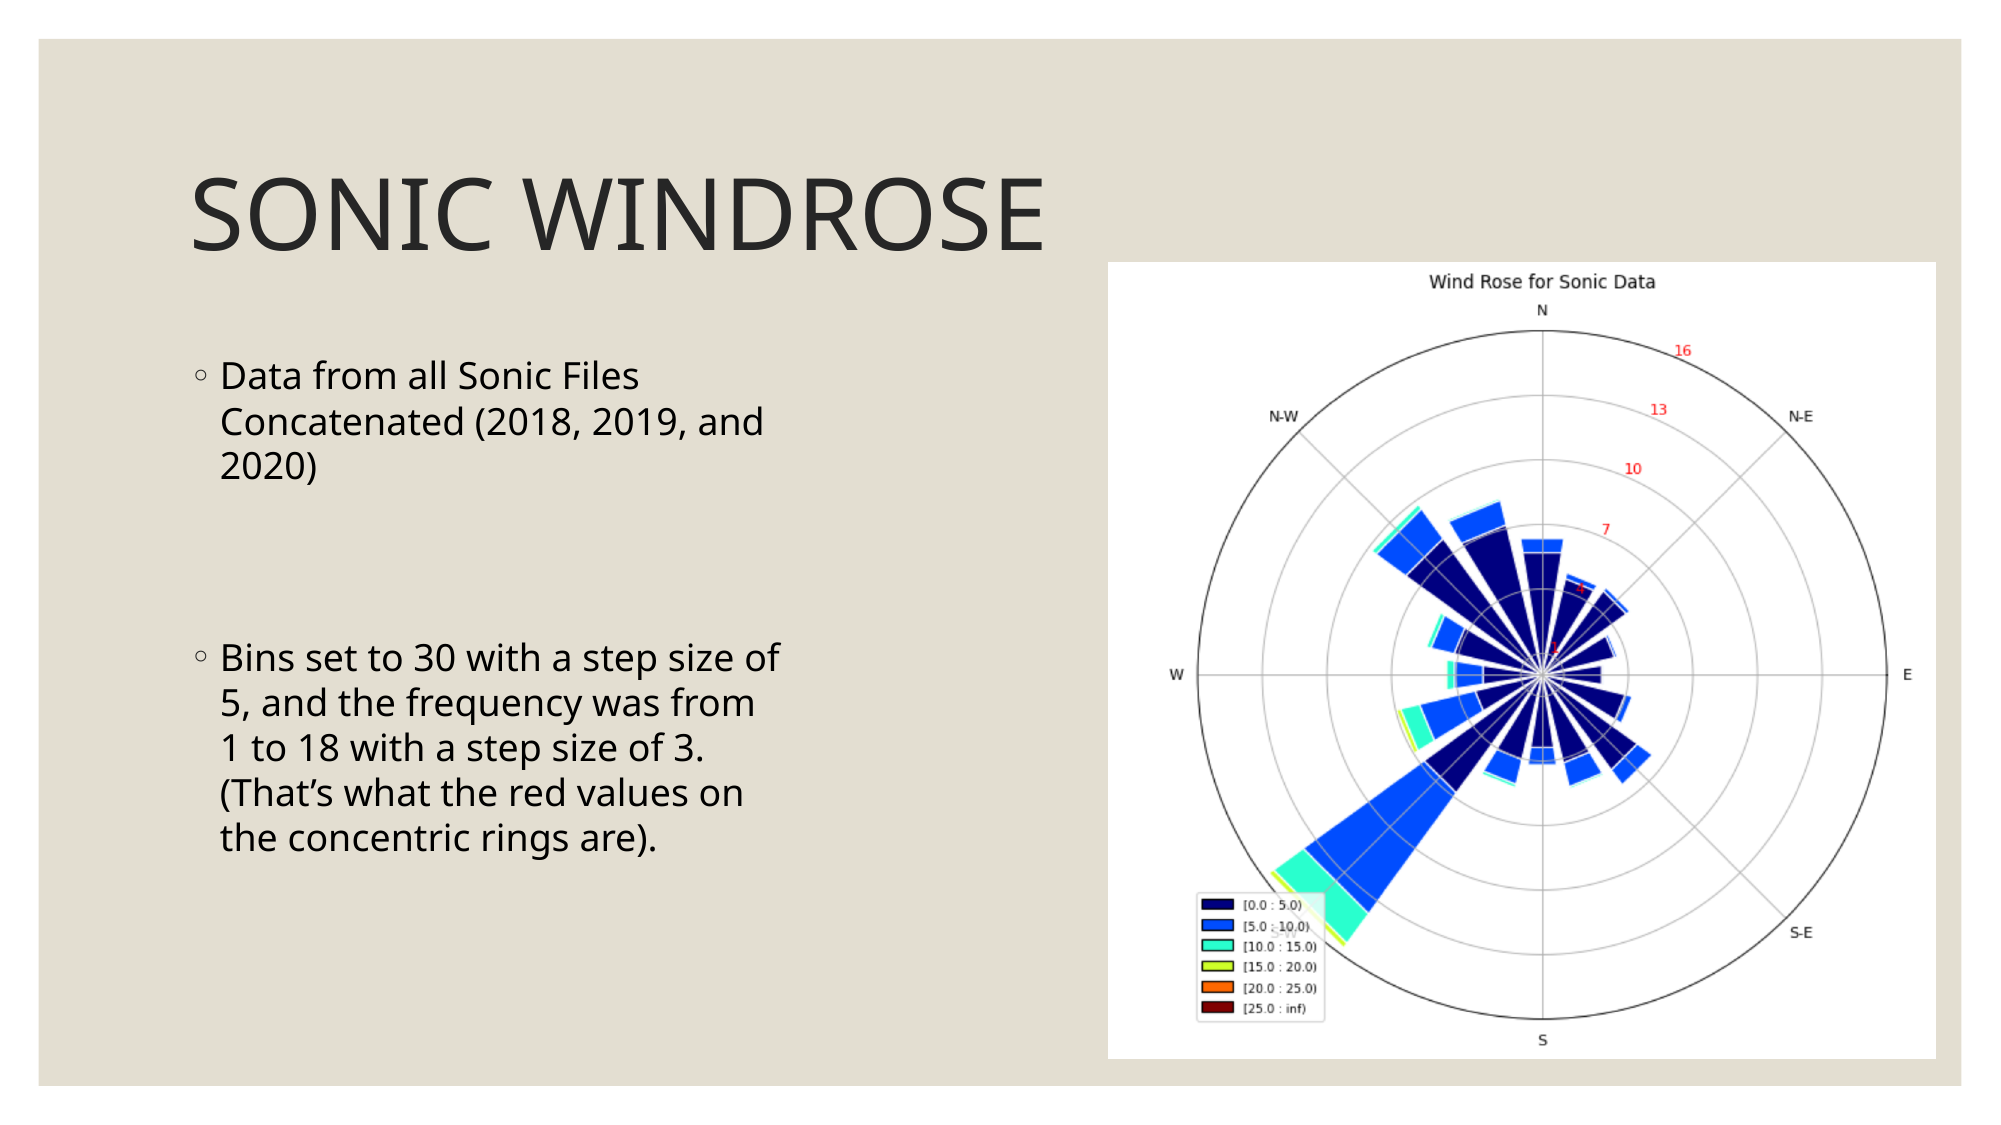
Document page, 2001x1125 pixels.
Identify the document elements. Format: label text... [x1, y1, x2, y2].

title SONIC WINDROSE [174, 105, 1825, 331]
list Data from all Sonic Files Concatenated (2018, 2019, and 2020) Bins set to 30 with a step size of 5, and the frequency was from 1 to 18 with a step size of 3. (That’s what the red values on the concentric rings are). [174, 345, 803, 990]
picture [1108, 262, 1936, 1060]
